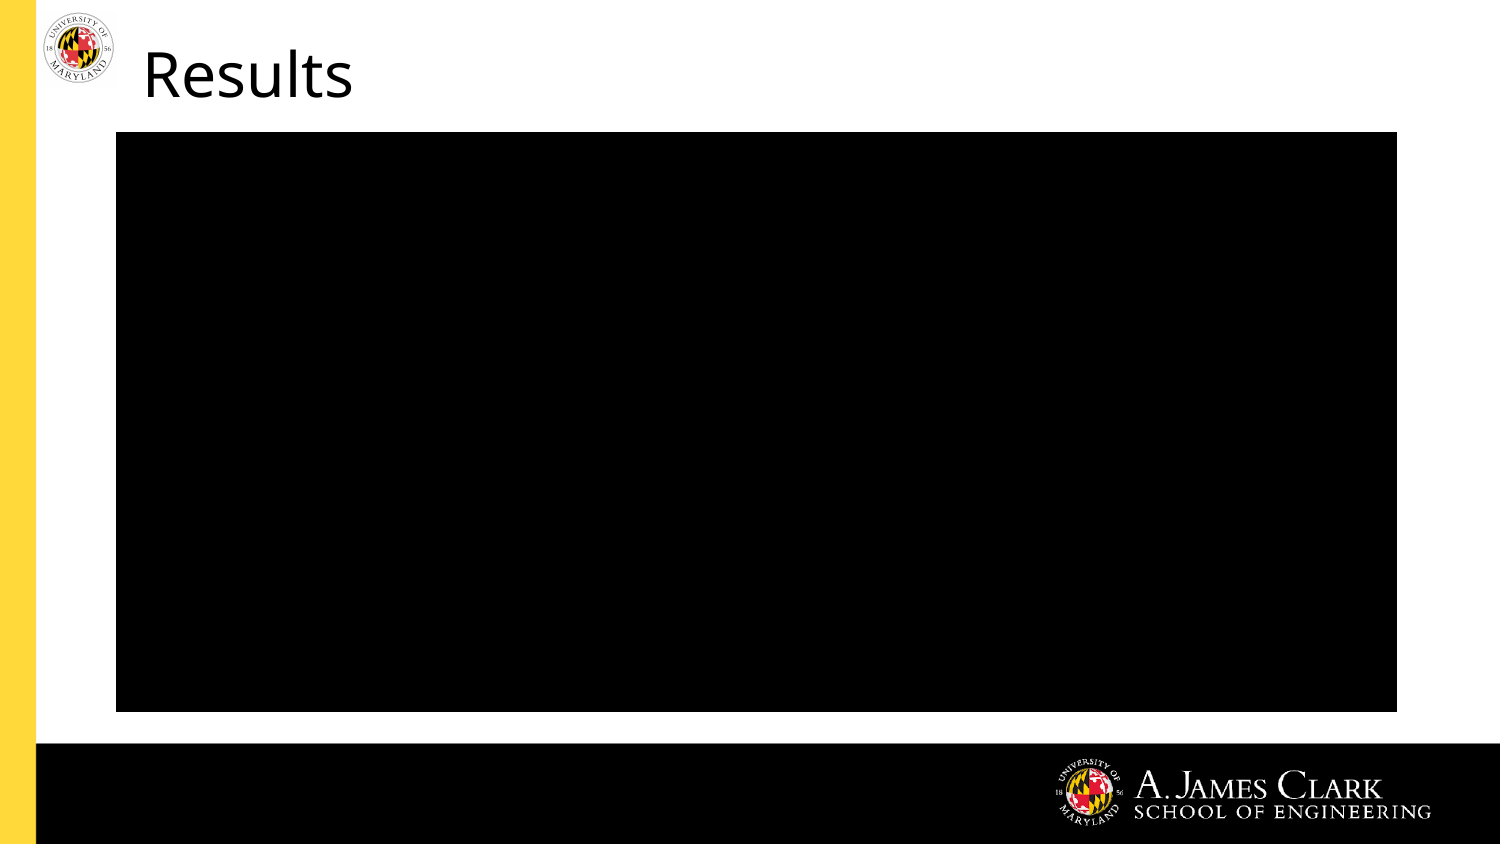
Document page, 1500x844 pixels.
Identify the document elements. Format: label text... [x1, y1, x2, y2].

picture [0, 0, 1500, 844]
title Results [66, 26, 1427, 118]
